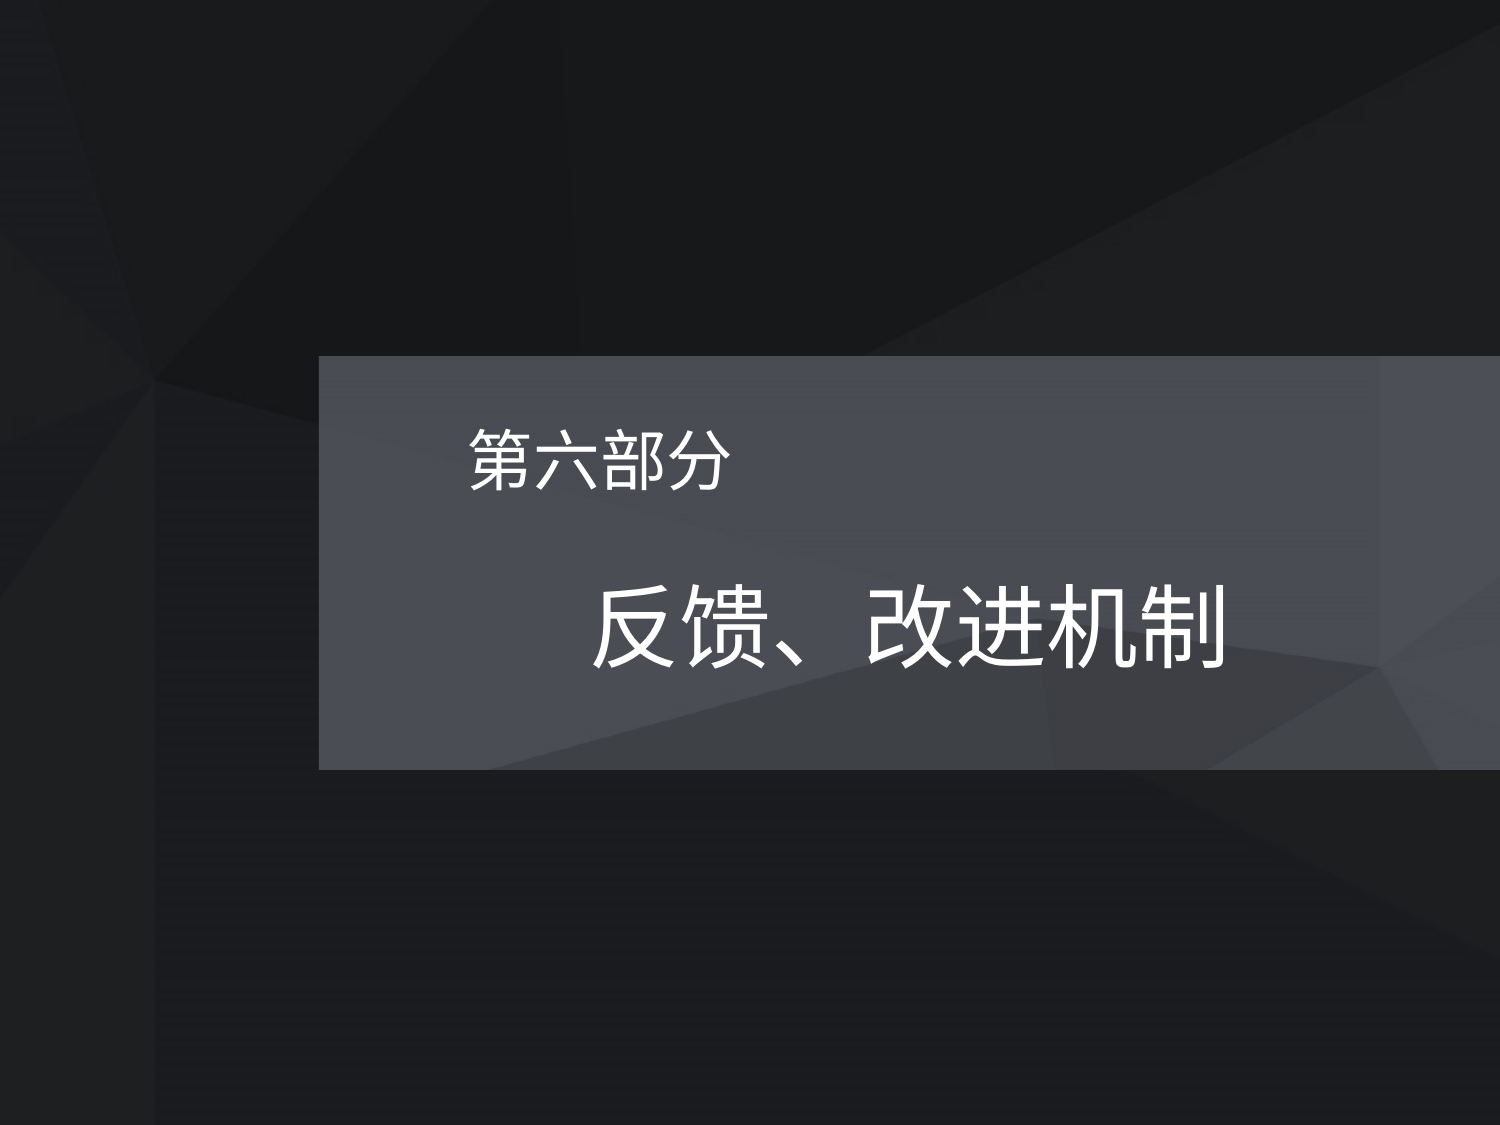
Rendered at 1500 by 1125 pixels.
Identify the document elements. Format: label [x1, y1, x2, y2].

picture [318, 355, 1500, 770]
